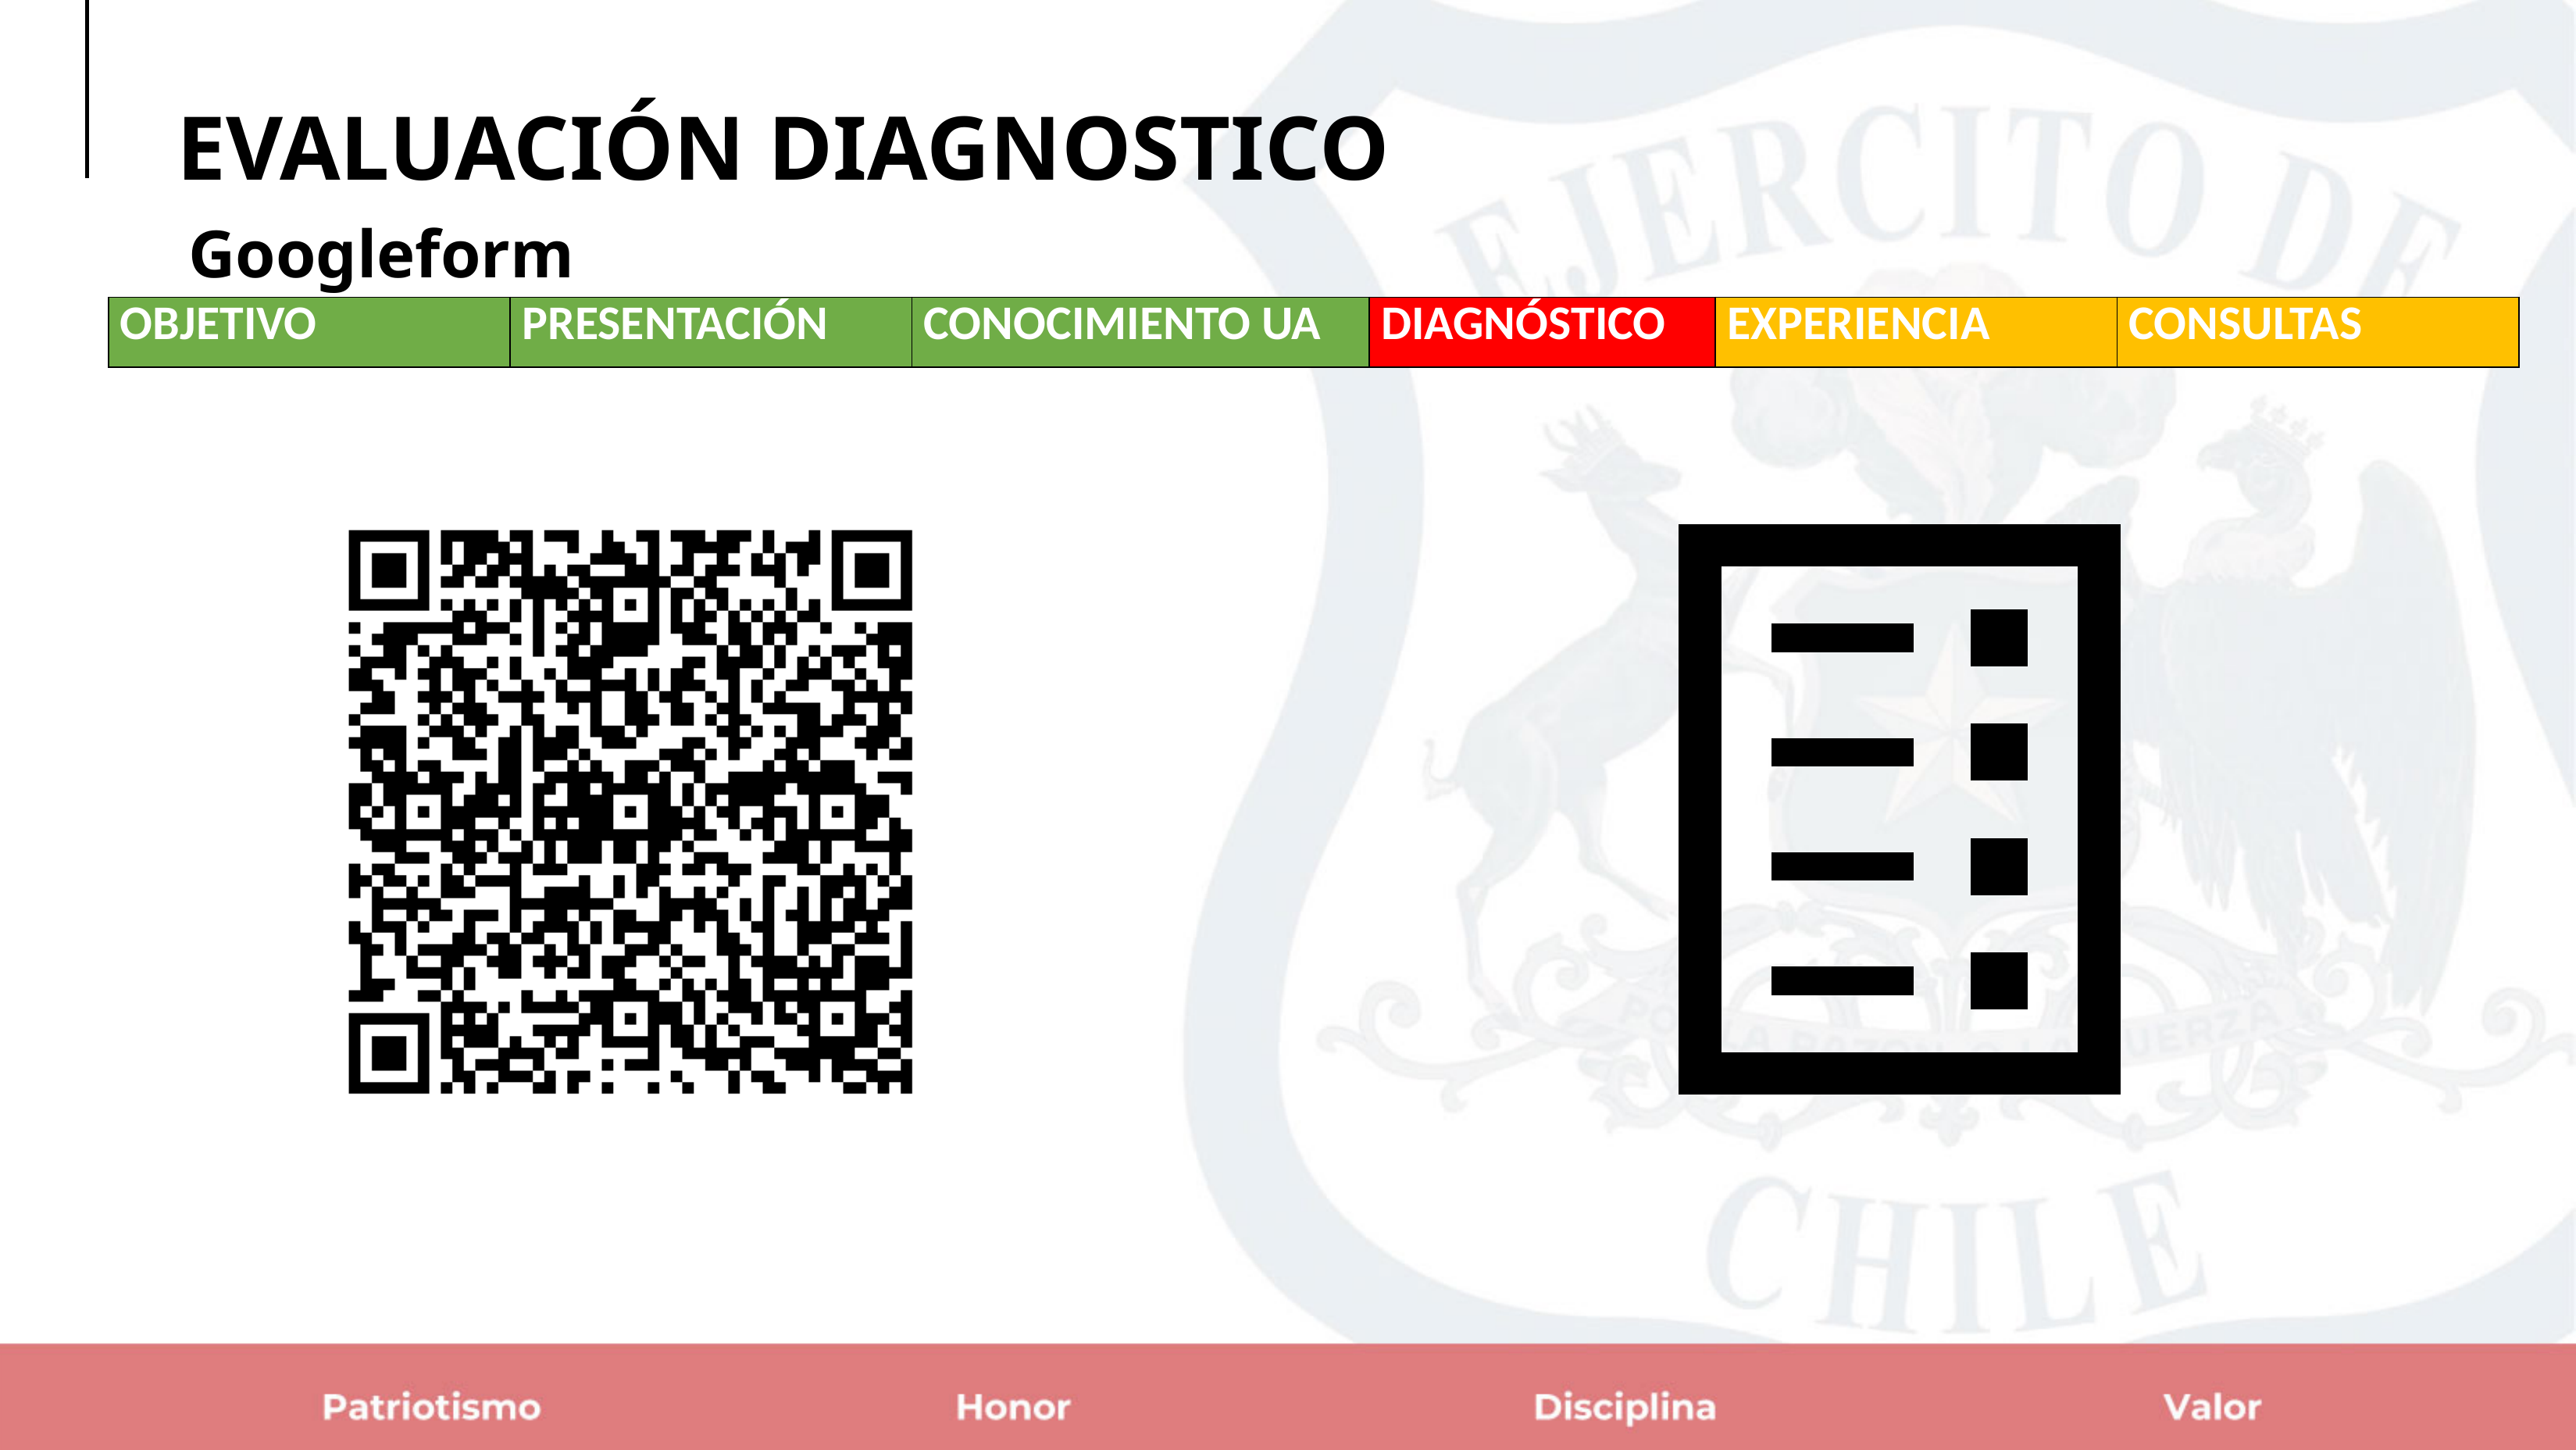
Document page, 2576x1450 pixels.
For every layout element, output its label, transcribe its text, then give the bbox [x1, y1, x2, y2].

picture [0, 0, 2576, 1450]
table_header CONOCIMIENTO UA [912, 298, 1368, 366]
text_box Googleform [177, 206, 669, 297]
table_header CONSULTAS [2118, 298, 2518, 366]
text_box EVALUACIÓN DIAGNOSTICO [177, 0, 1552, 280]
table_header PRESENTACIÓN [511, 298, 912, 366]
table_header DIAGNÓSTICO [1370, 298, 1714, 366]
table_header EXPERIENCIA [1716, 298, 2117, 366]
table_header OBJETIVO [109, 298, 509, 366]
